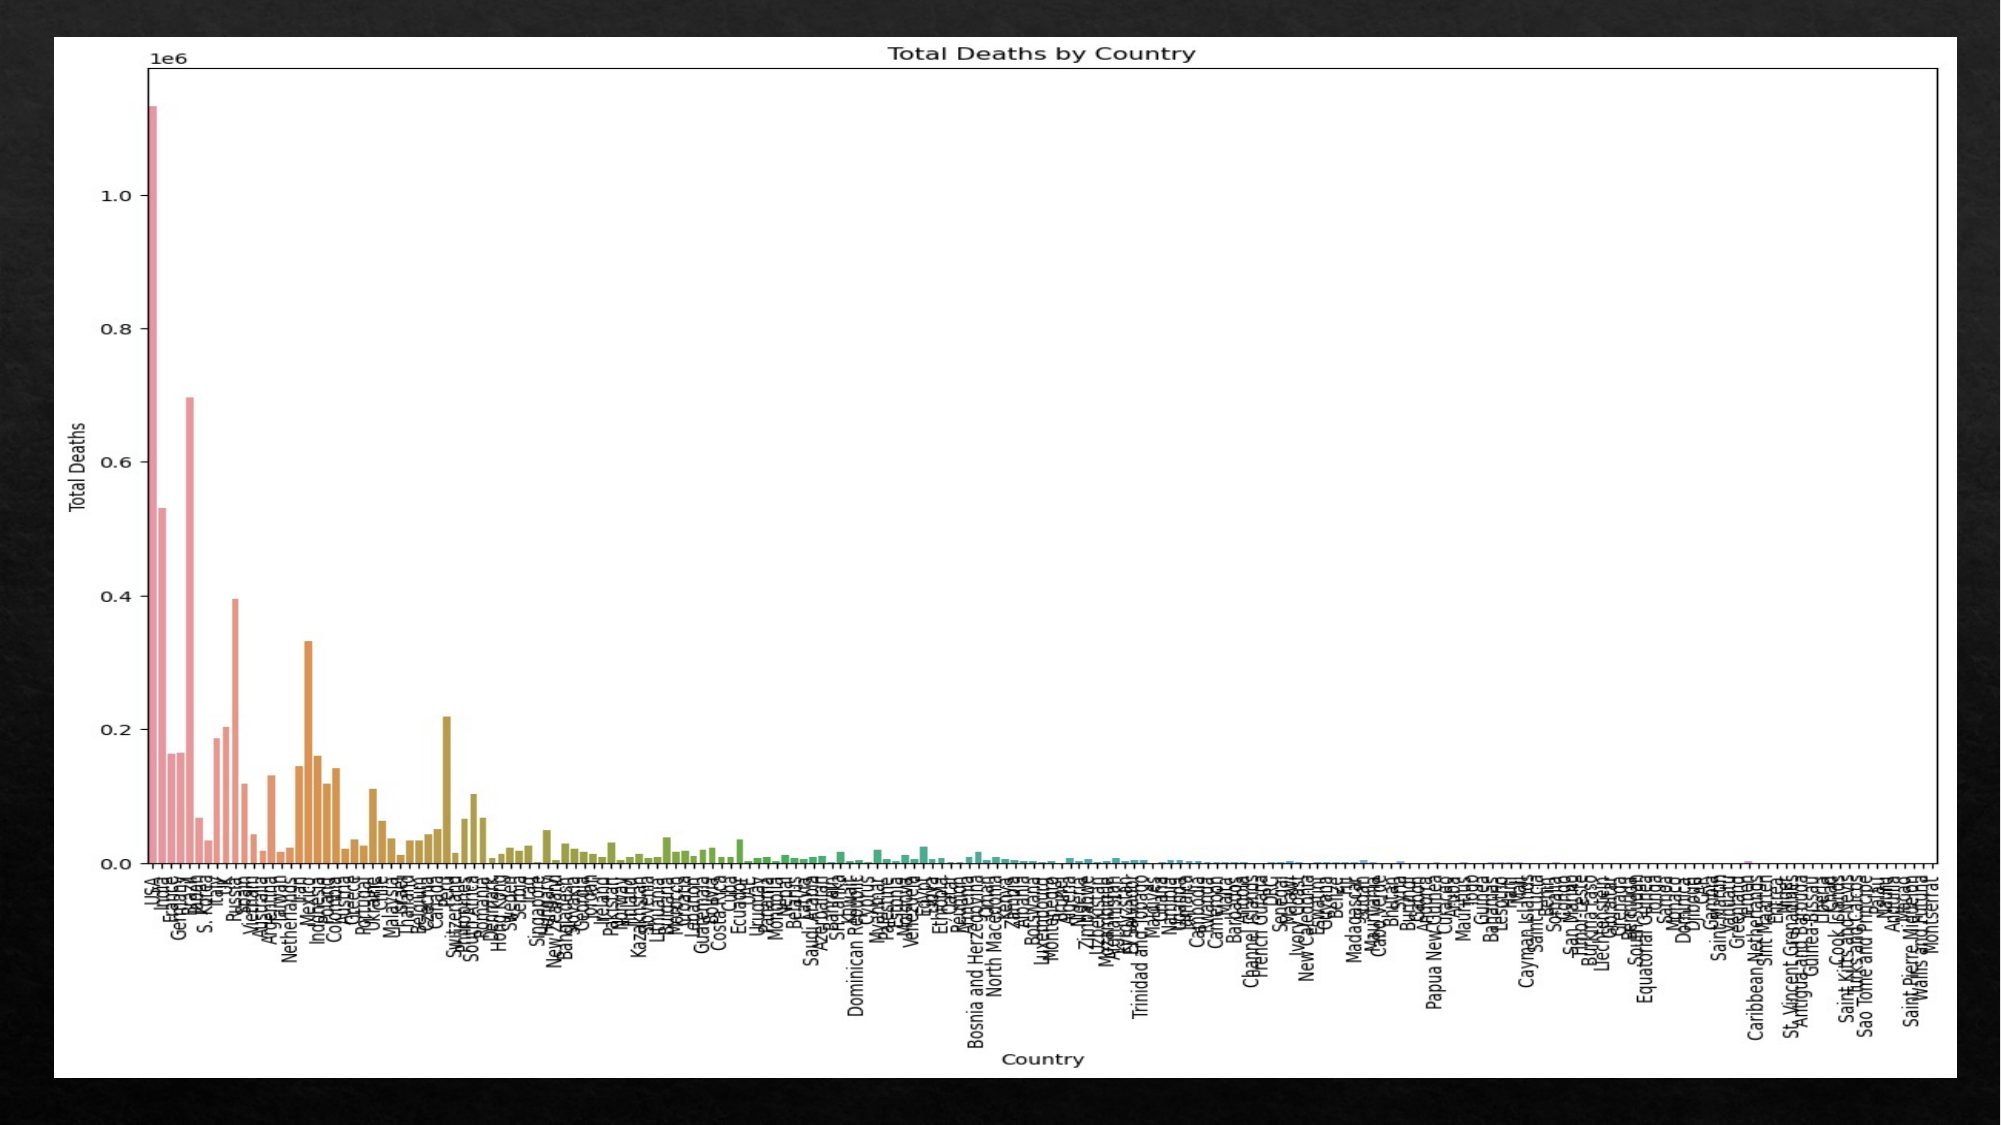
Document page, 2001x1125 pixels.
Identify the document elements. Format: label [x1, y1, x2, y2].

picture [53, 37, 1958, 1078]
